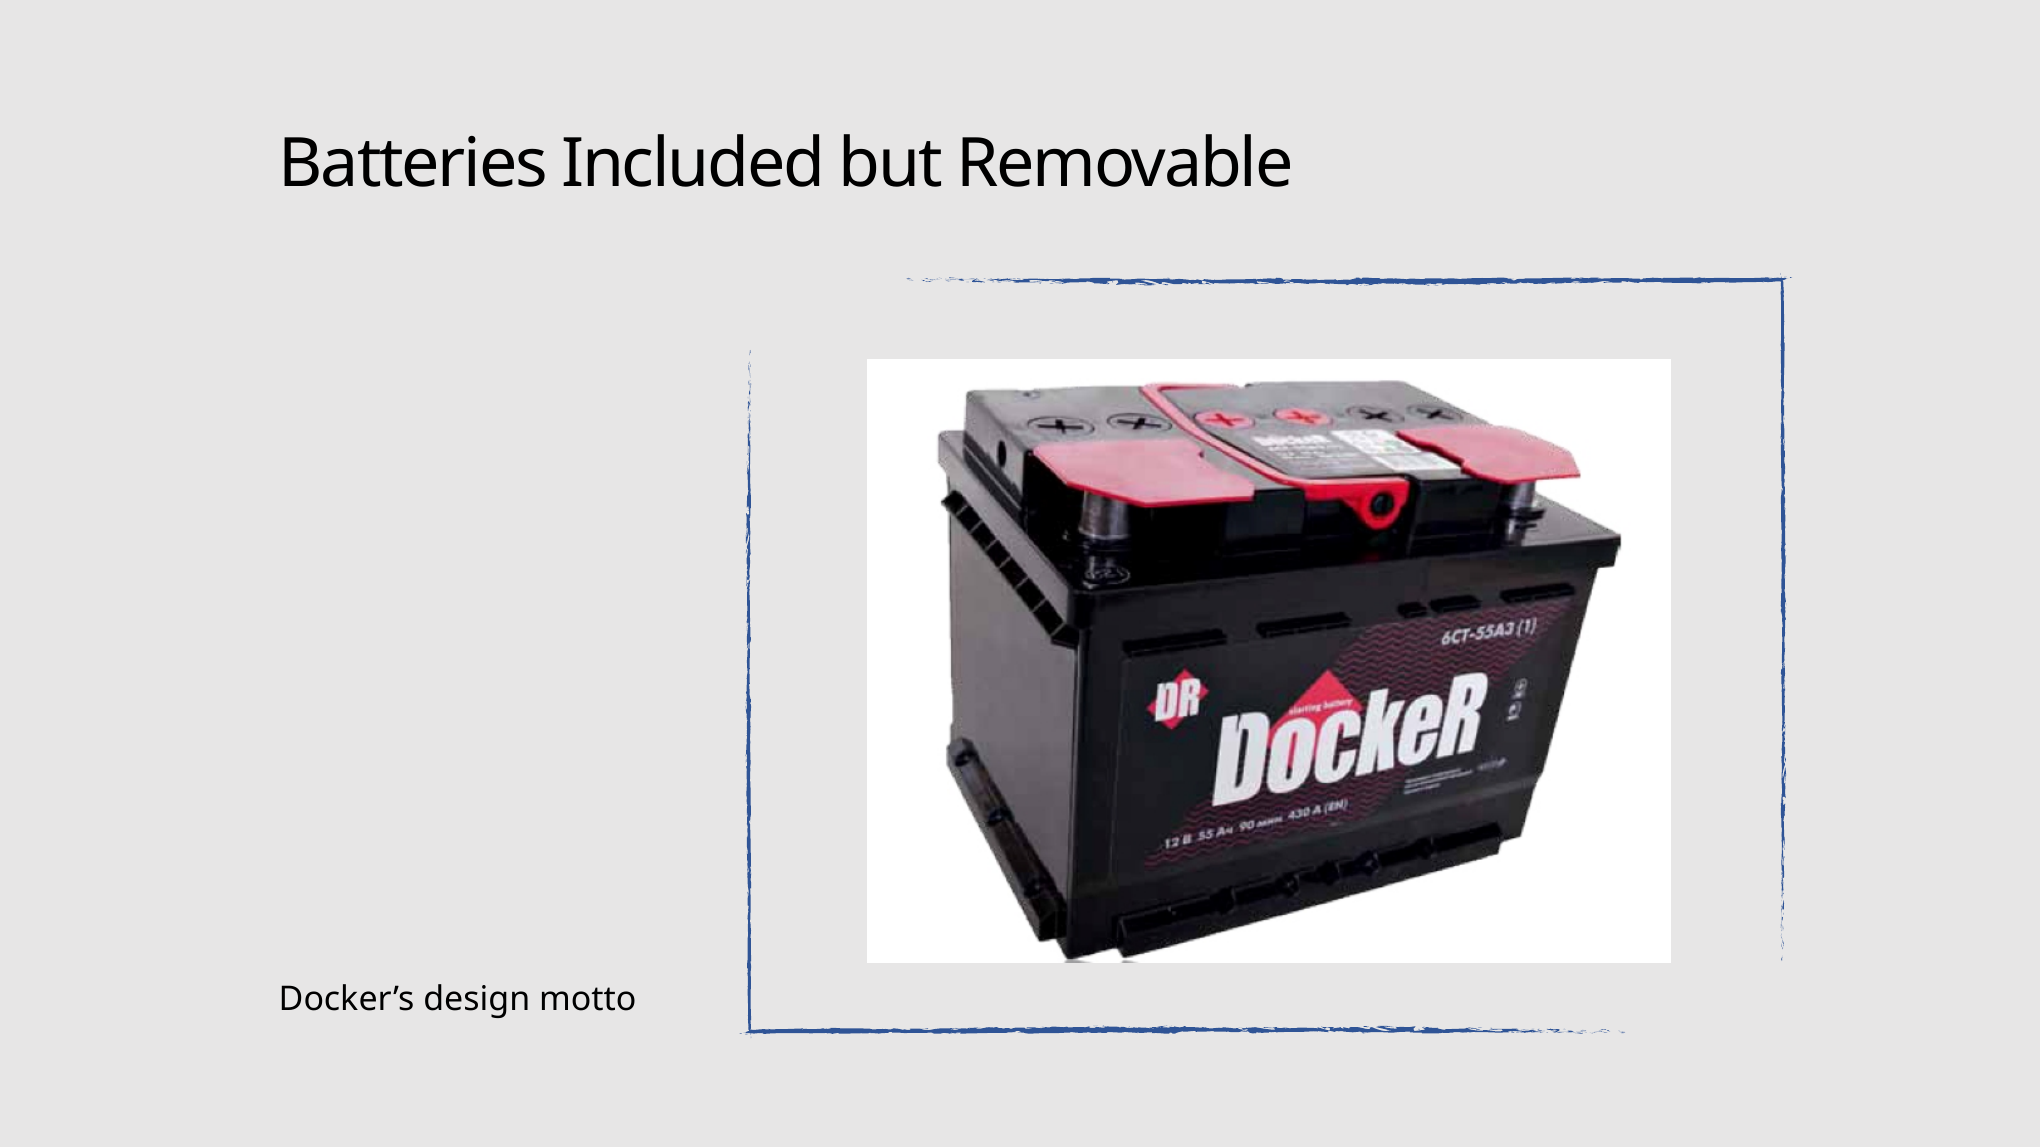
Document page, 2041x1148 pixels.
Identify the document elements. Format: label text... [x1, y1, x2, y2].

list Docker’s design motto [254, 573, 714, 1033]
title Batteries Included but Removable [254, 45, 1786, 217]
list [866, 359, 1671, 963]
